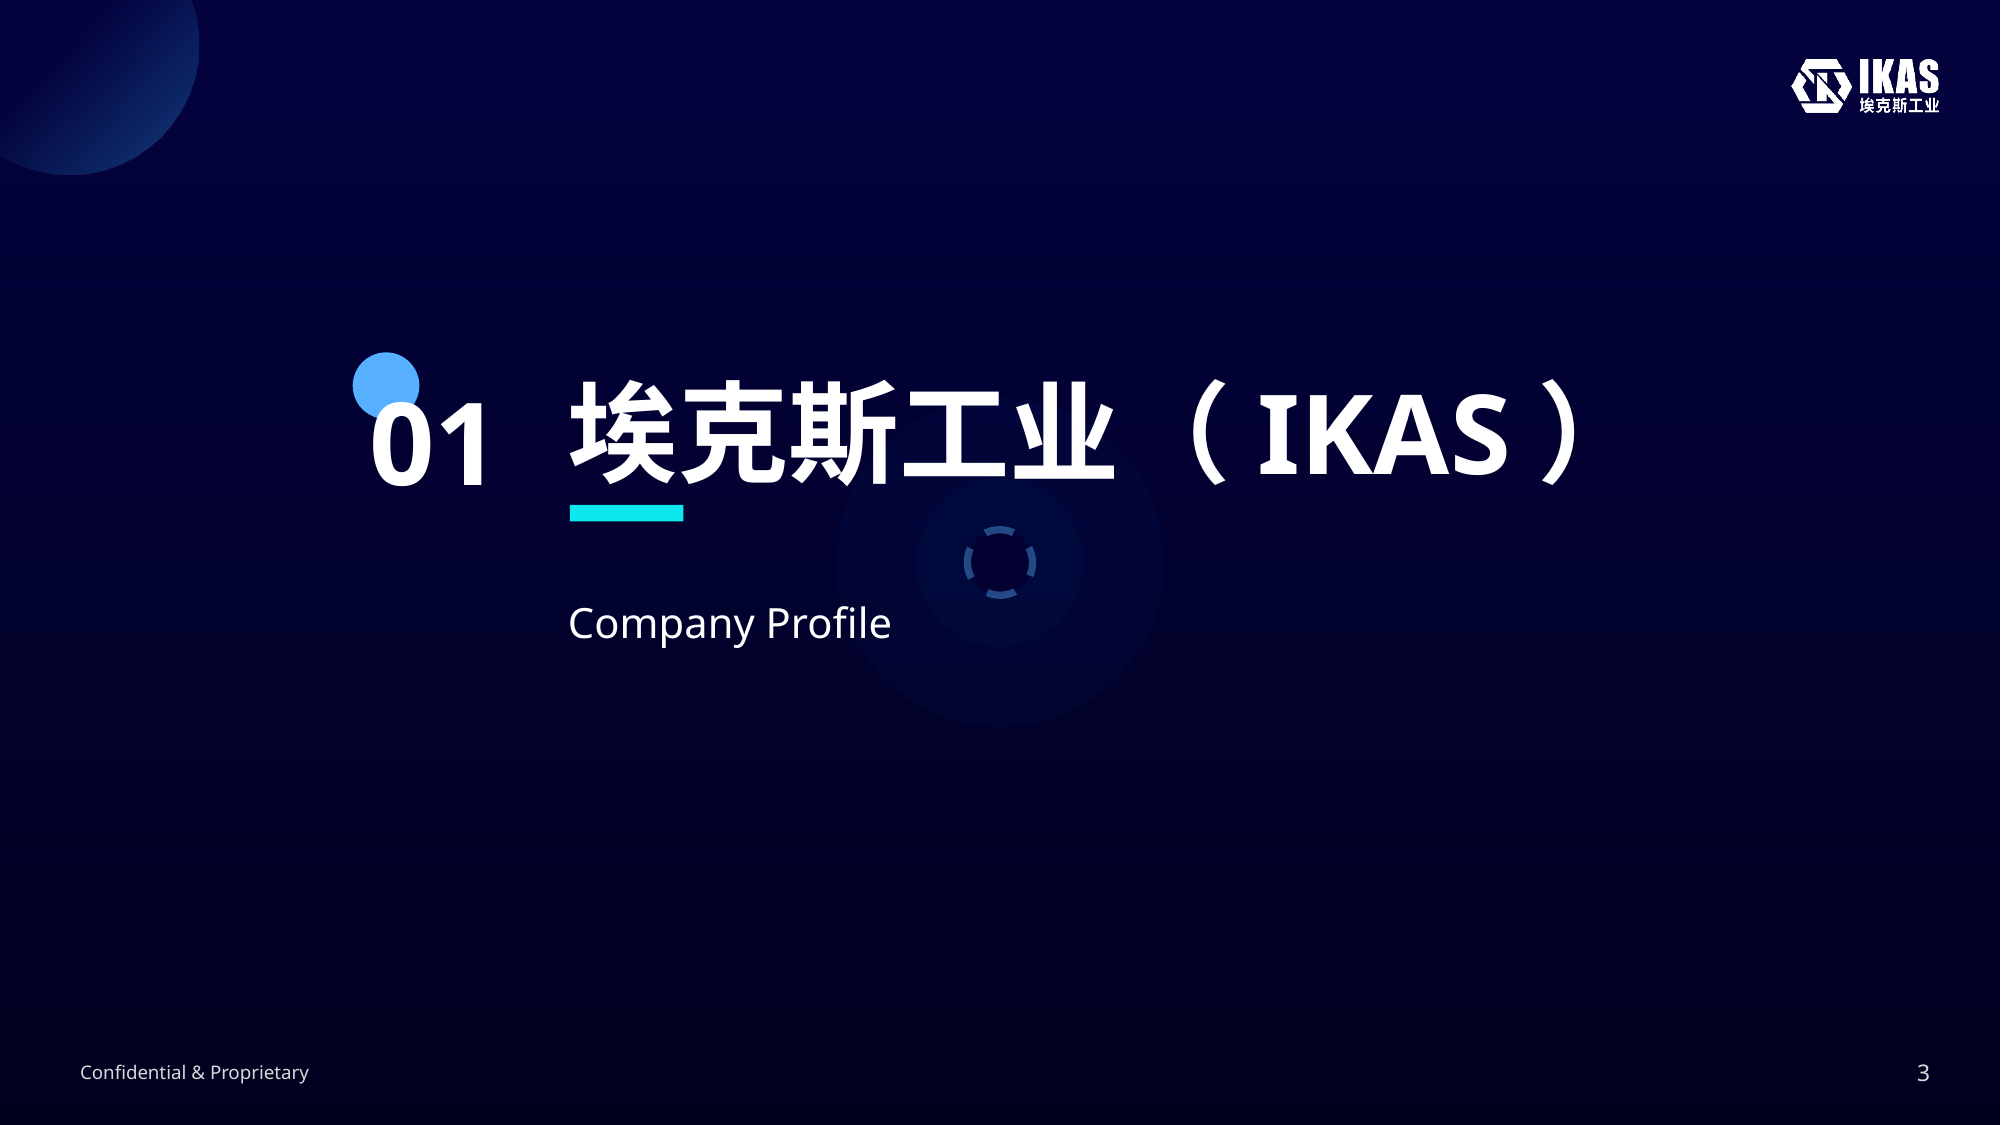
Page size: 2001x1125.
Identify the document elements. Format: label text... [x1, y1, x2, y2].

picture [1791, 59, 1939, 113]
list Company Profile [552, 567, 1793, 664]
list 01 [354, 352, 532, 493]
list 埃克斯工业（IKAS） [552, 356, 1793, 567]
